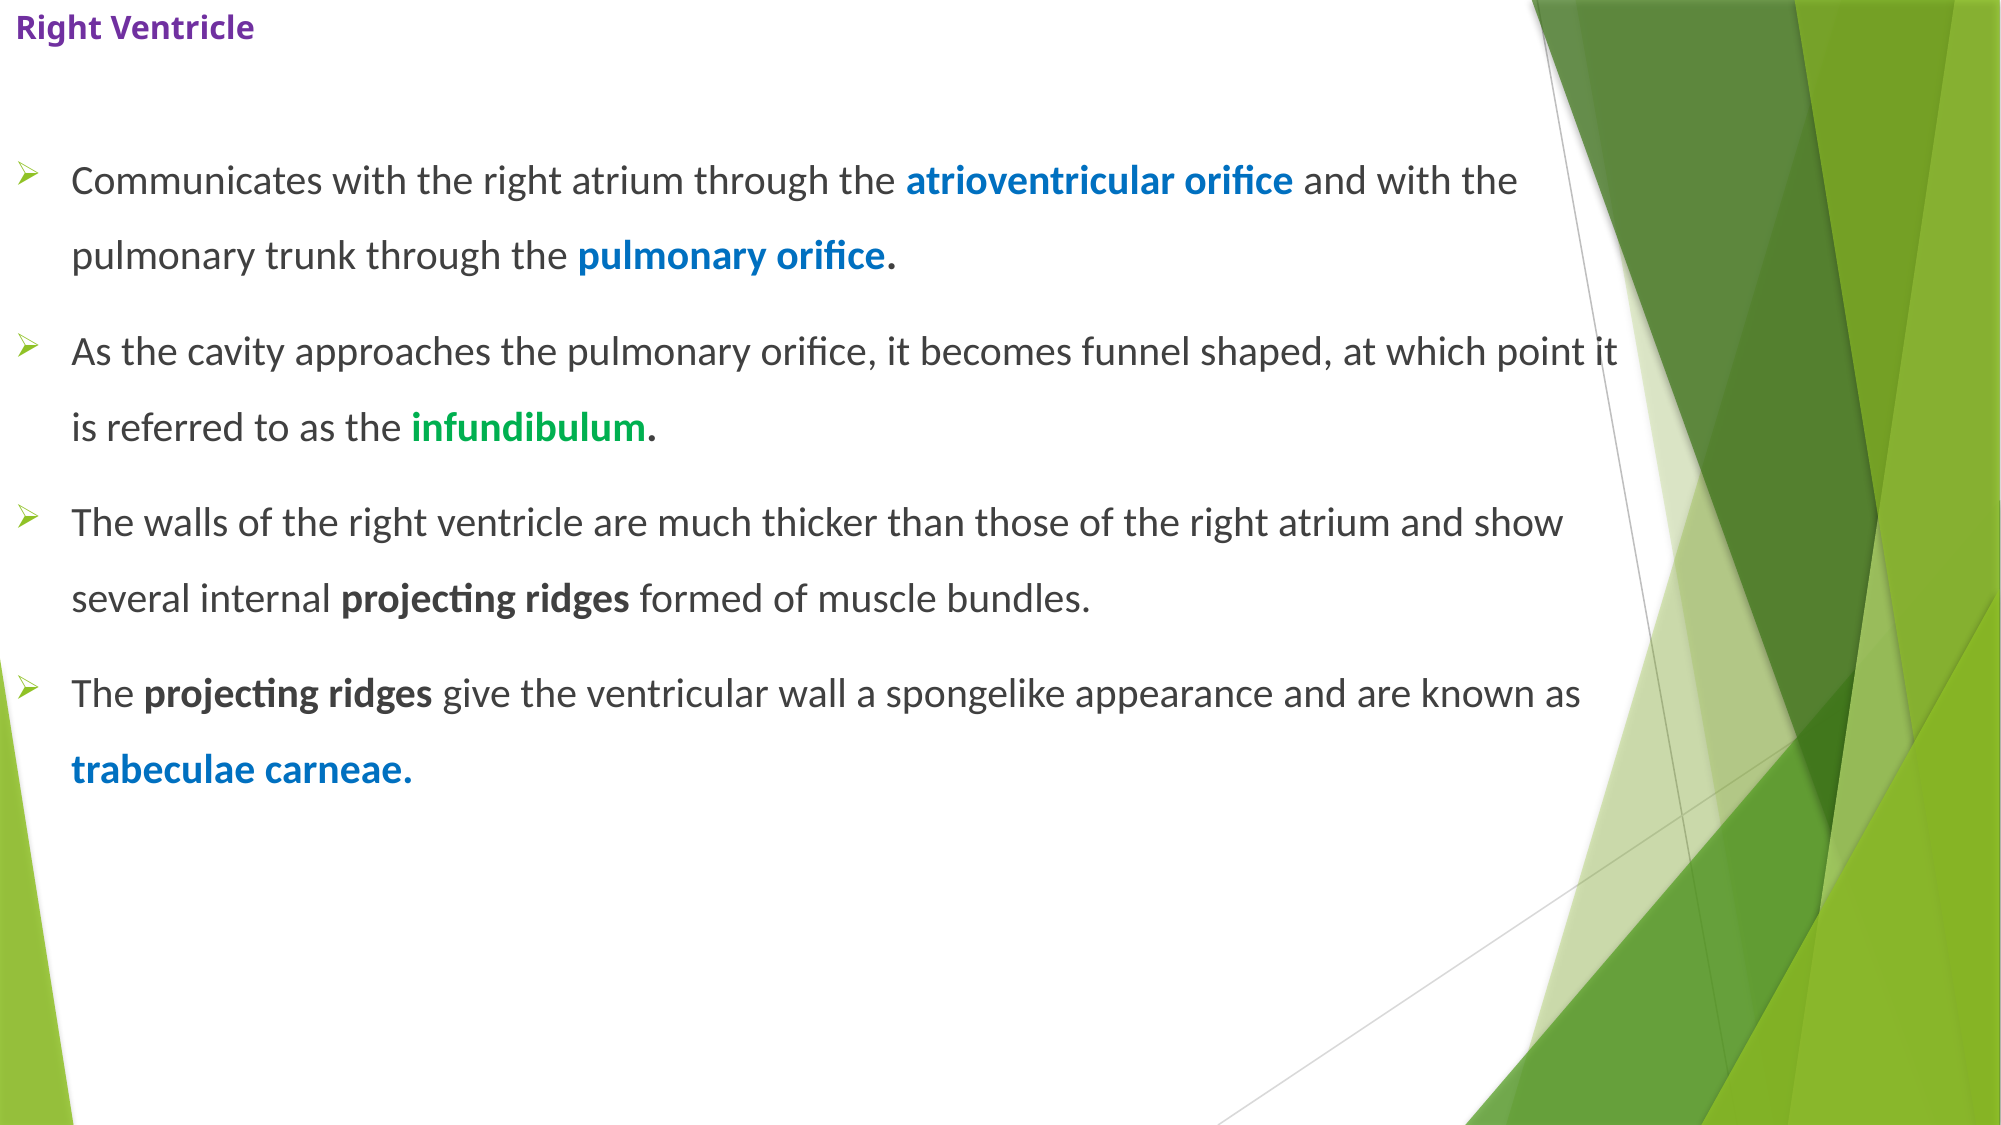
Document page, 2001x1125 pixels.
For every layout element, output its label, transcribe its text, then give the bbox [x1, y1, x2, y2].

title Right Ventricle [0, 0, 773, 94]
list Communicates with the right atrium through the atrioventricular orifice and with the pulmonary trunk through the pulmonary orifice. As the cavity approaches the pulmonary orifice, it becomes funnel shaped, at which point it is referred to as the infundibulum. The walls of the right ventricle are much thicker than those of the right atrium and show several internal projecting ridges formed of muscle bundles. The projecting ridges give the ventricular wall a spongelike appearance and are known as trabeculae carneae. [0, 120, 1653, 1125]
